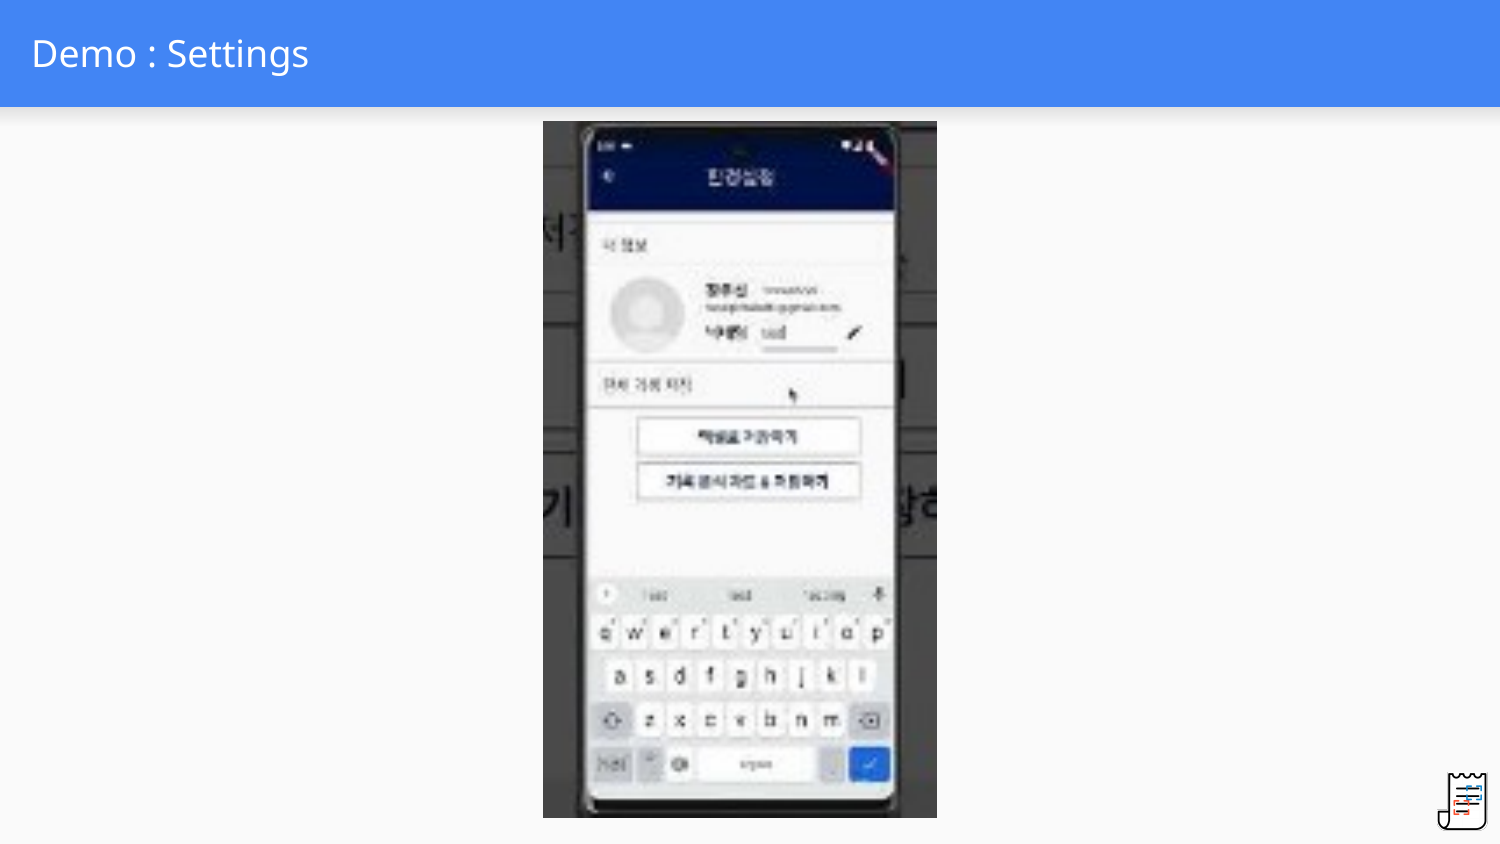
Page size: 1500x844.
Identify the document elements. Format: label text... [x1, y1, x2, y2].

title Demo : Settings [16, 2, 1464, 102]
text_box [542, 120, 938, 820]
picture [1433, 767, 1492, 832]
